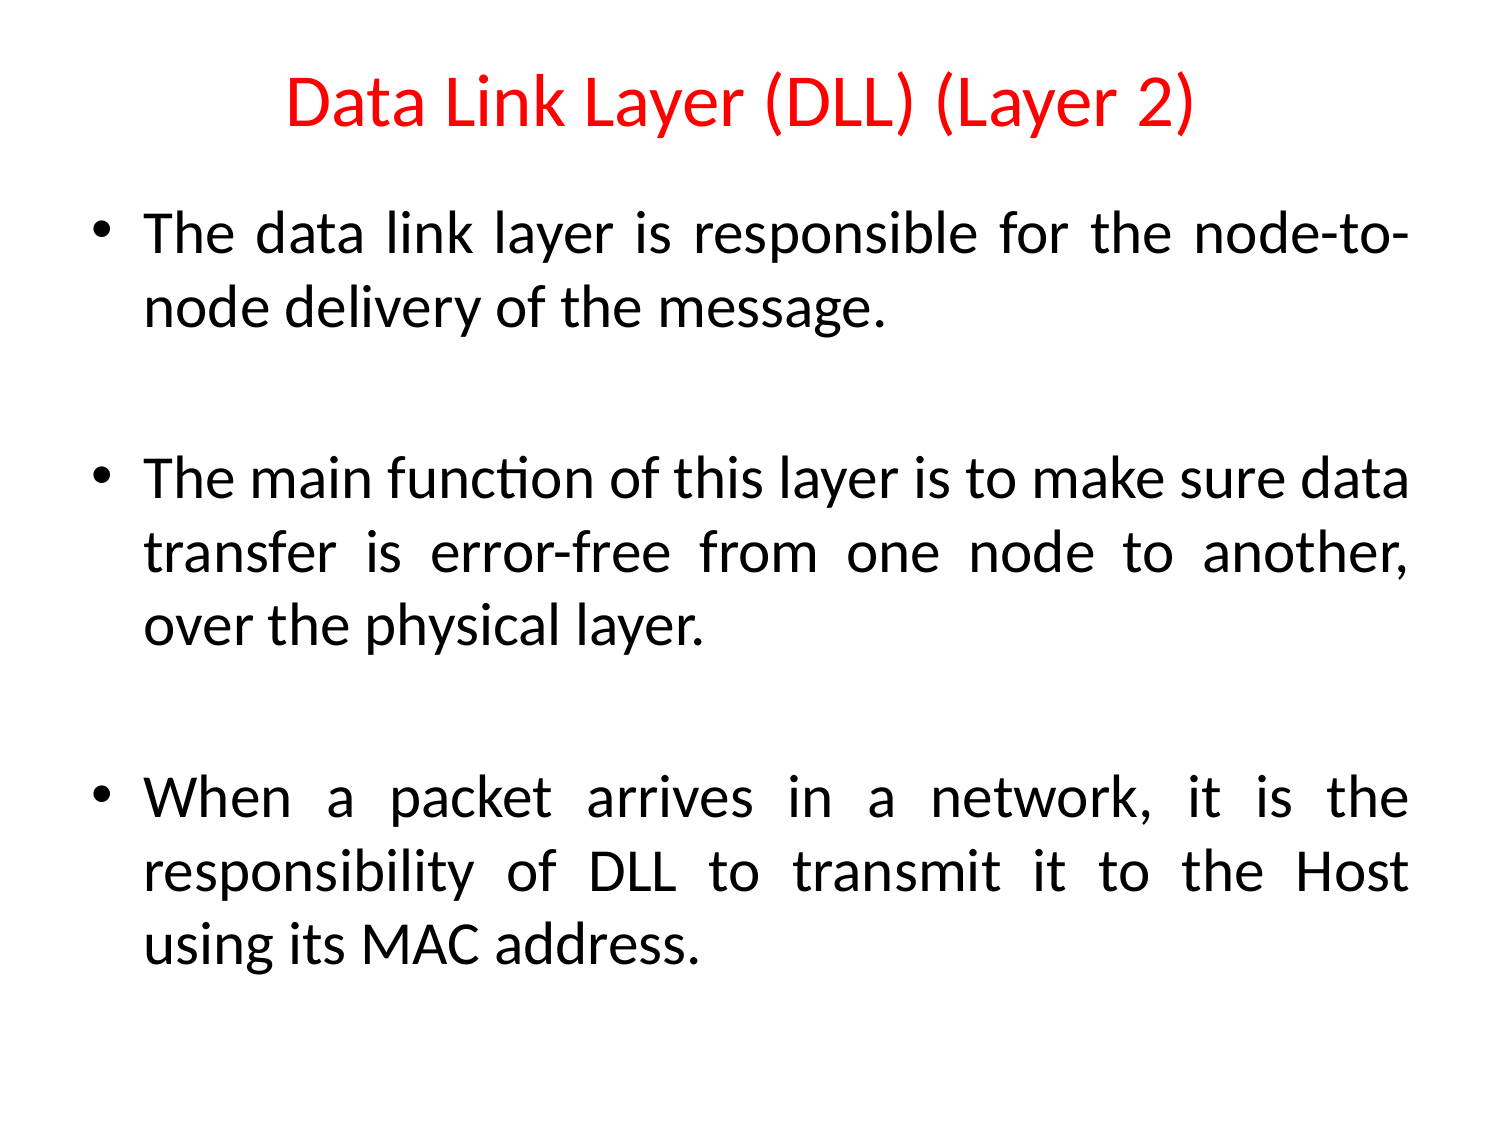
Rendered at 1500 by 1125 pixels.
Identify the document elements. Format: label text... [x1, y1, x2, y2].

list The data link layer is responsible for the node-to-node delivery of the message. The main function of this layer is to make sure data transfer is error-free from one node to another, over the physical layer. When a packet arrives in a network, it is the responsibility of DLL to transmit it to the Host using its MAC address. [76, 184, 1427, 985]
title Data Link Layer (DLL) (Layer 2) [75, 87, 1425, 197]
